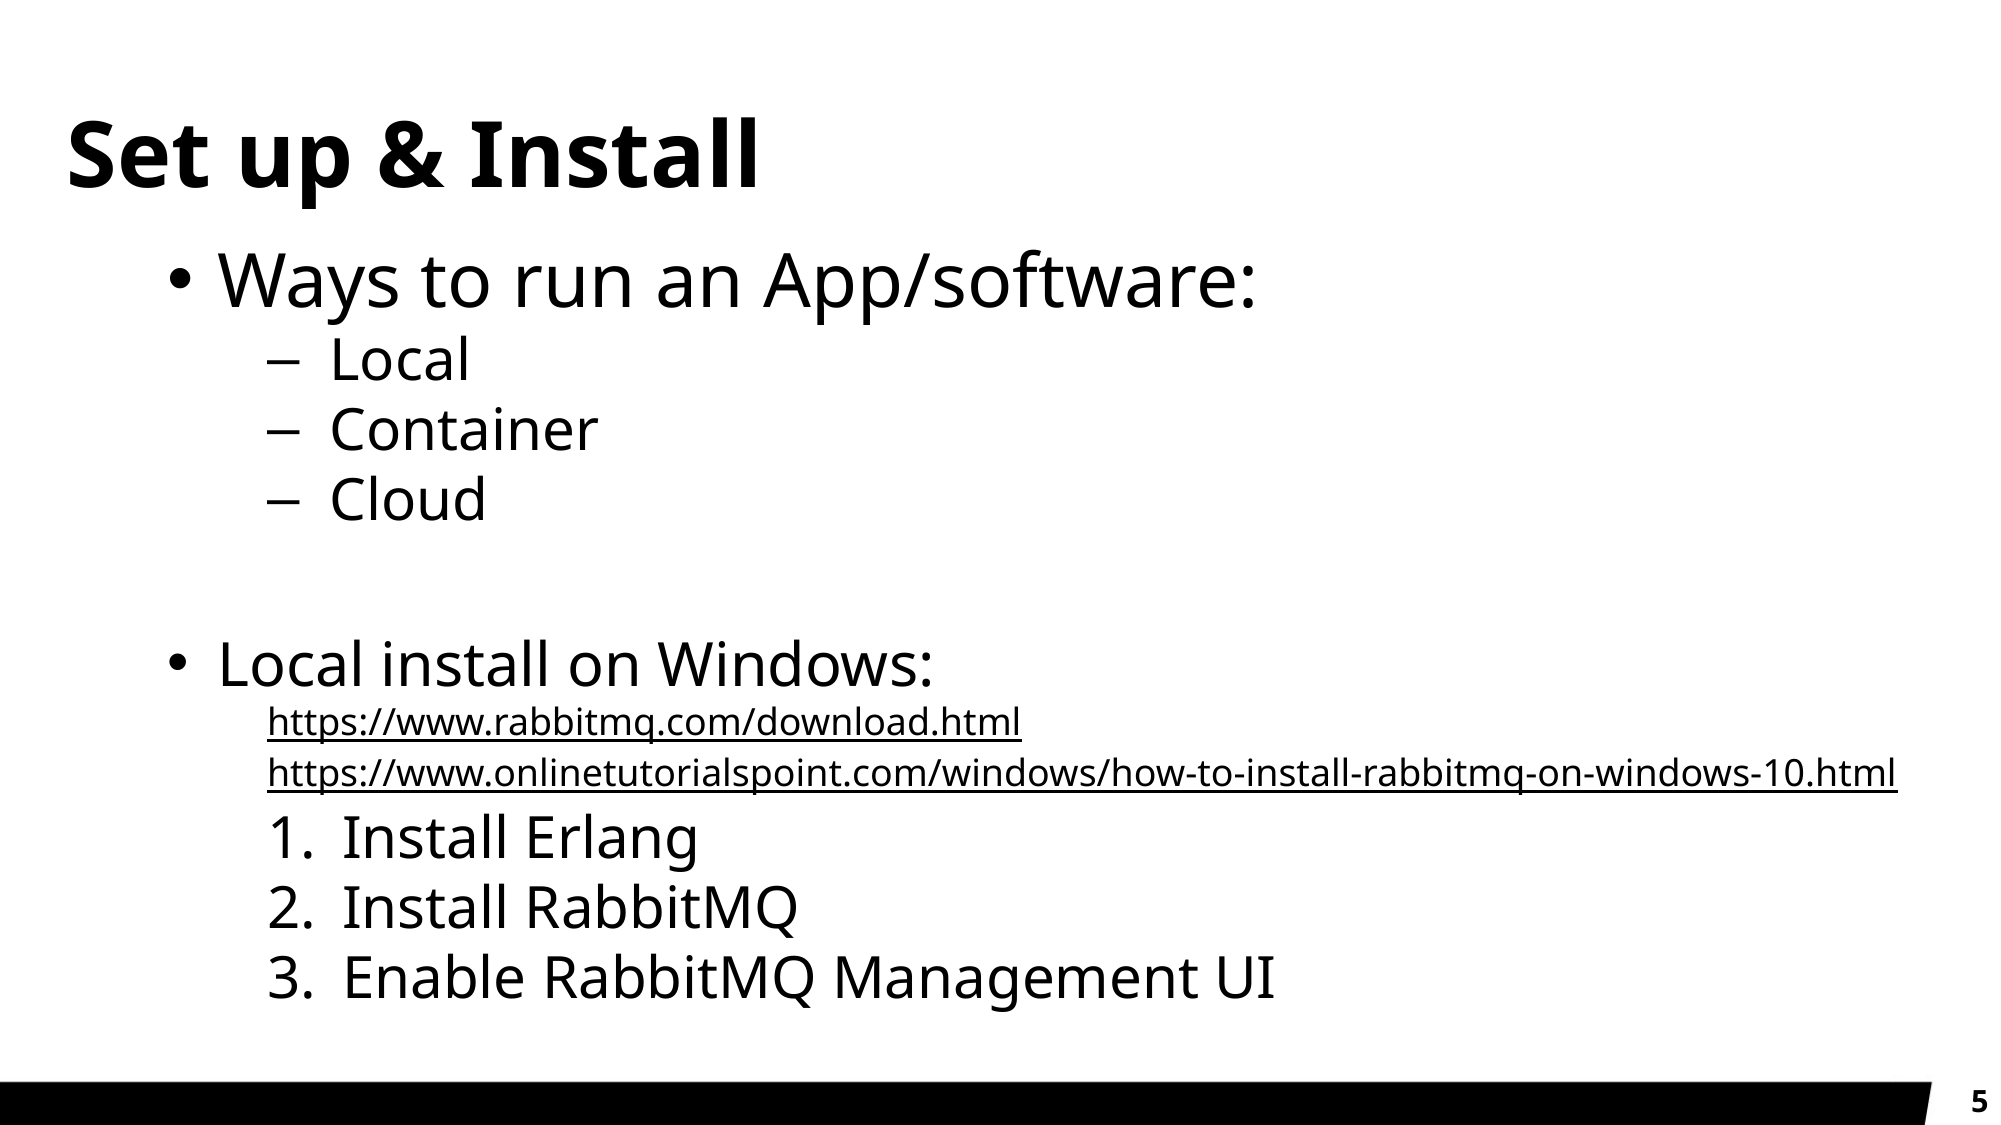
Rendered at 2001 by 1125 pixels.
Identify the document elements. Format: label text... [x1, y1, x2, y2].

title Set up & Install [66, 60, 1934, 260]
slide_number 5 [1759, 1083, 1989, 1125]
list Ways to run an App/software: Local Container Cloud Local install on Windows: https://www.rabbitmq.com/download.html https://www.onlinetutorialspoint.com/windows/how-to-install-rabbitmq-on-windows-10.html Install Erlang Install RabbitMQ Enable RabbitMQ Management UI [152, 224, 1934, 990]
picture [0, 0, 2001, 1125]
